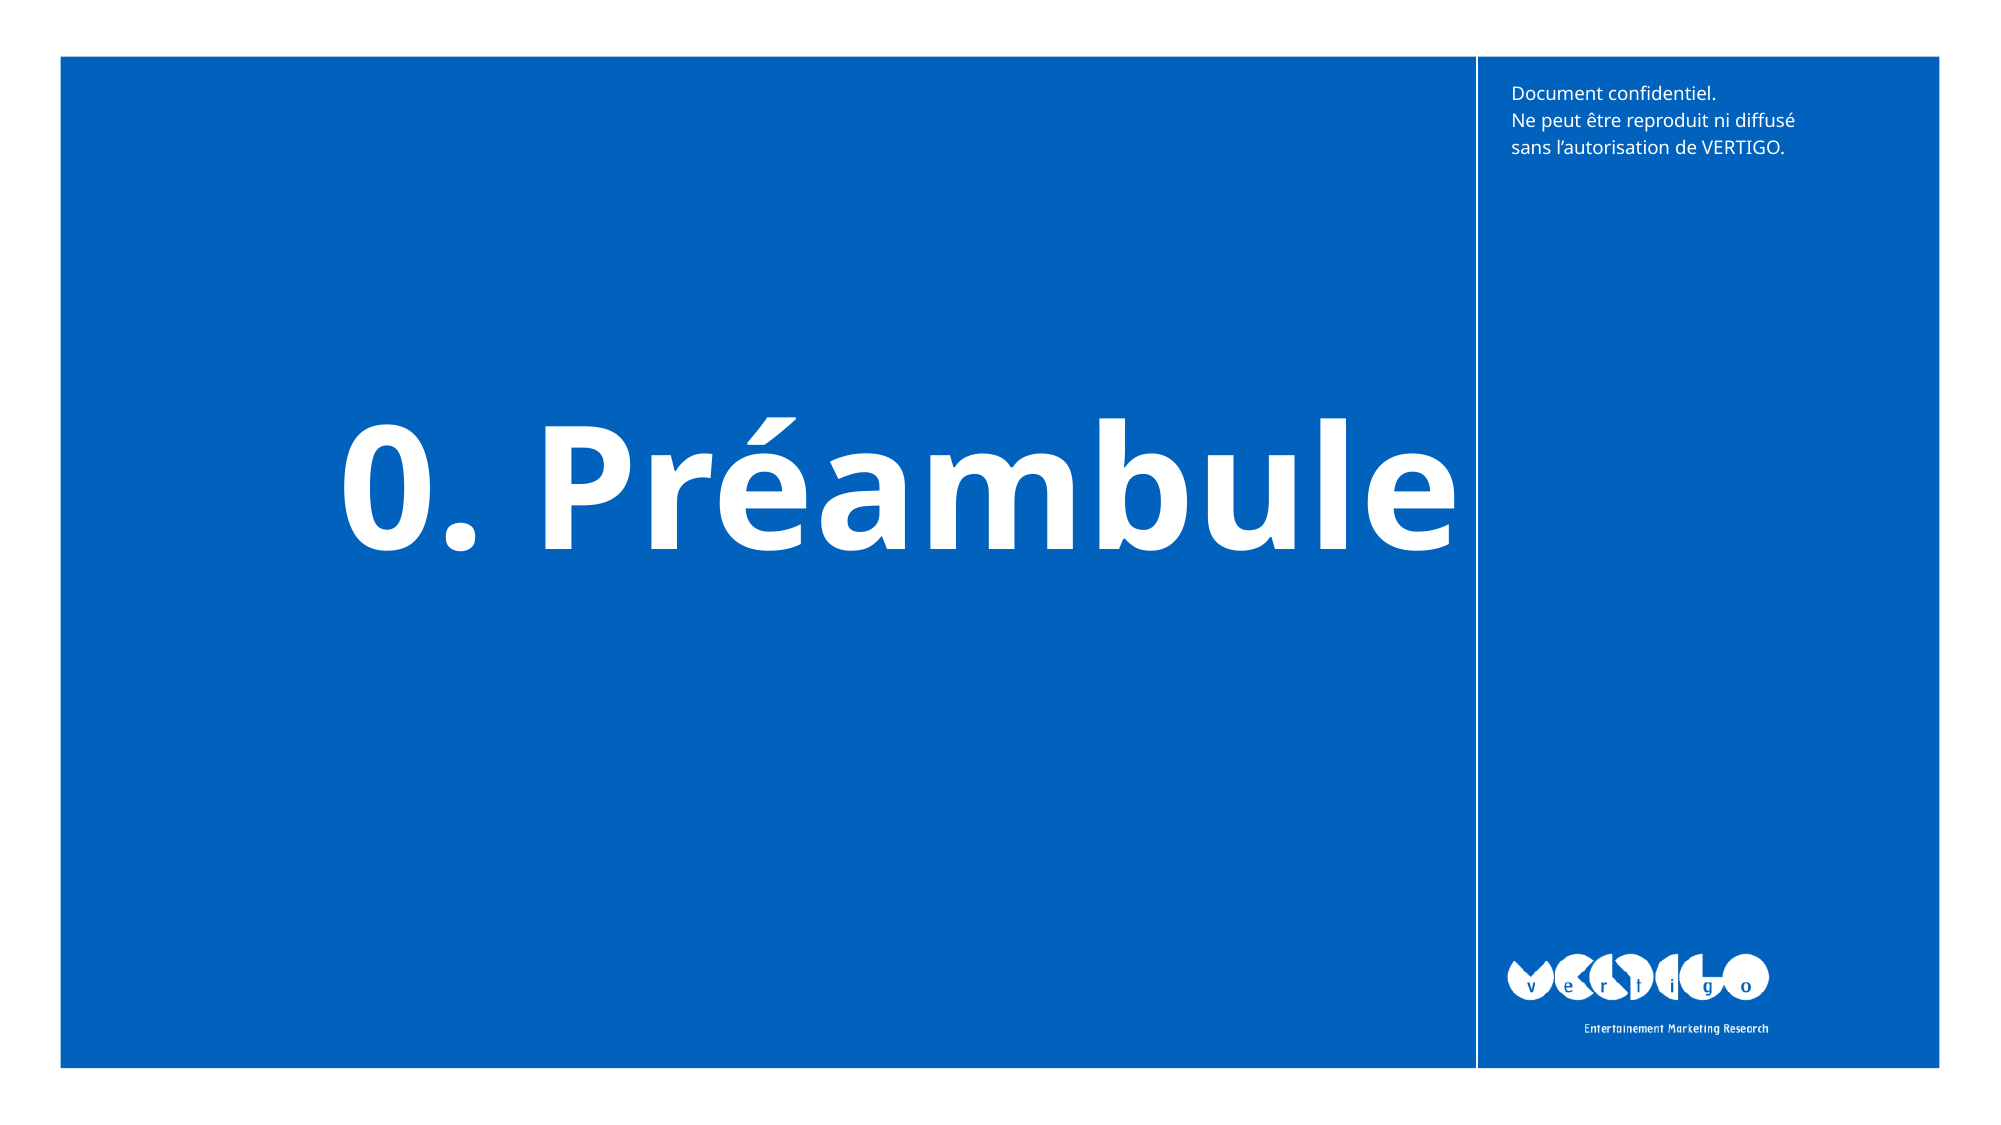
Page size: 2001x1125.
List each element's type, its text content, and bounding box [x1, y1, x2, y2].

picture [1503, 950, 1772, 1036]
title 0. Préambule [62, 387, 1477, 602]
